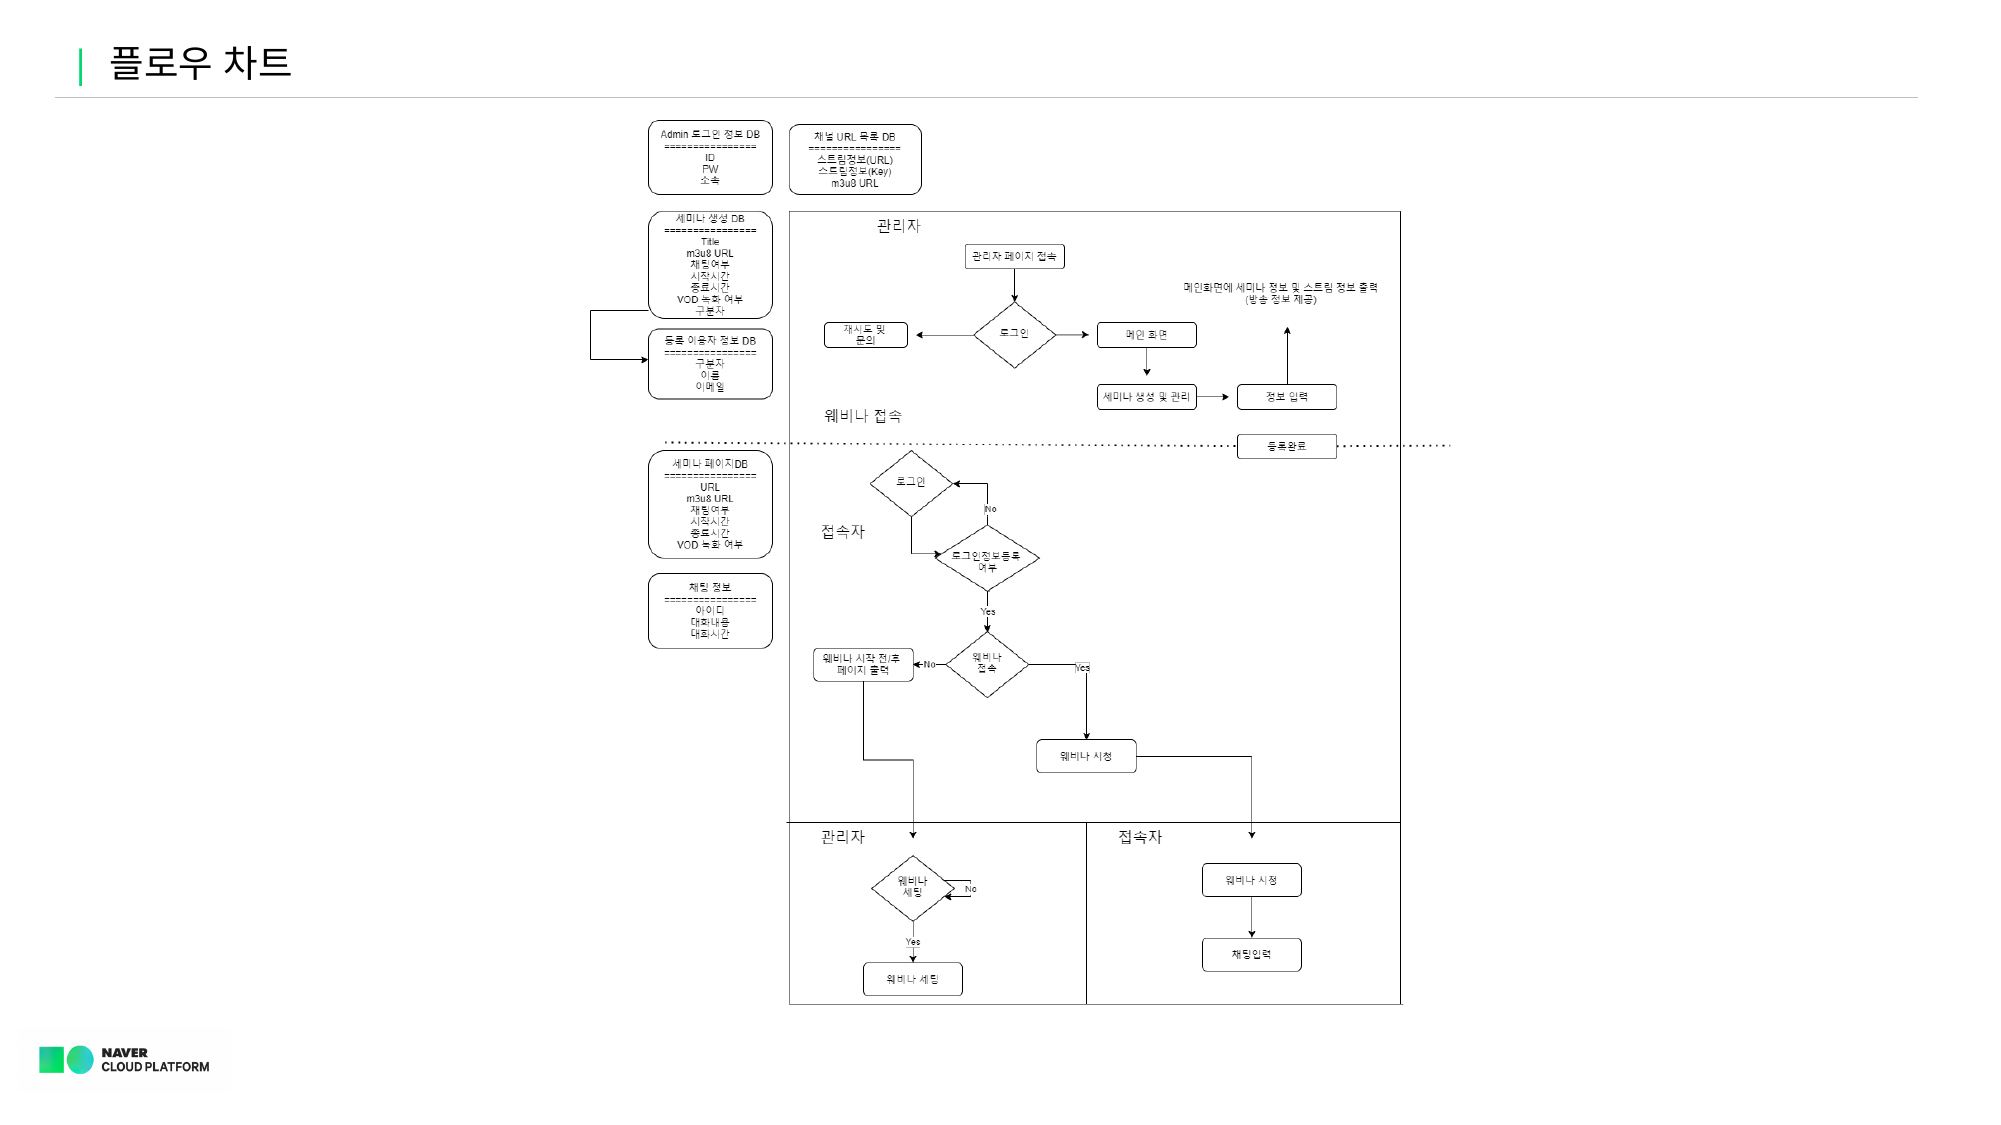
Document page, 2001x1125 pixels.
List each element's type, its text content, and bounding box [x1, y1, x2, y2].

text_box | 플로우 차트 [55, 32, 517, 93]
picture [16, 1027, 232, 1093]
picture [522, 0, 1451, 1006]
